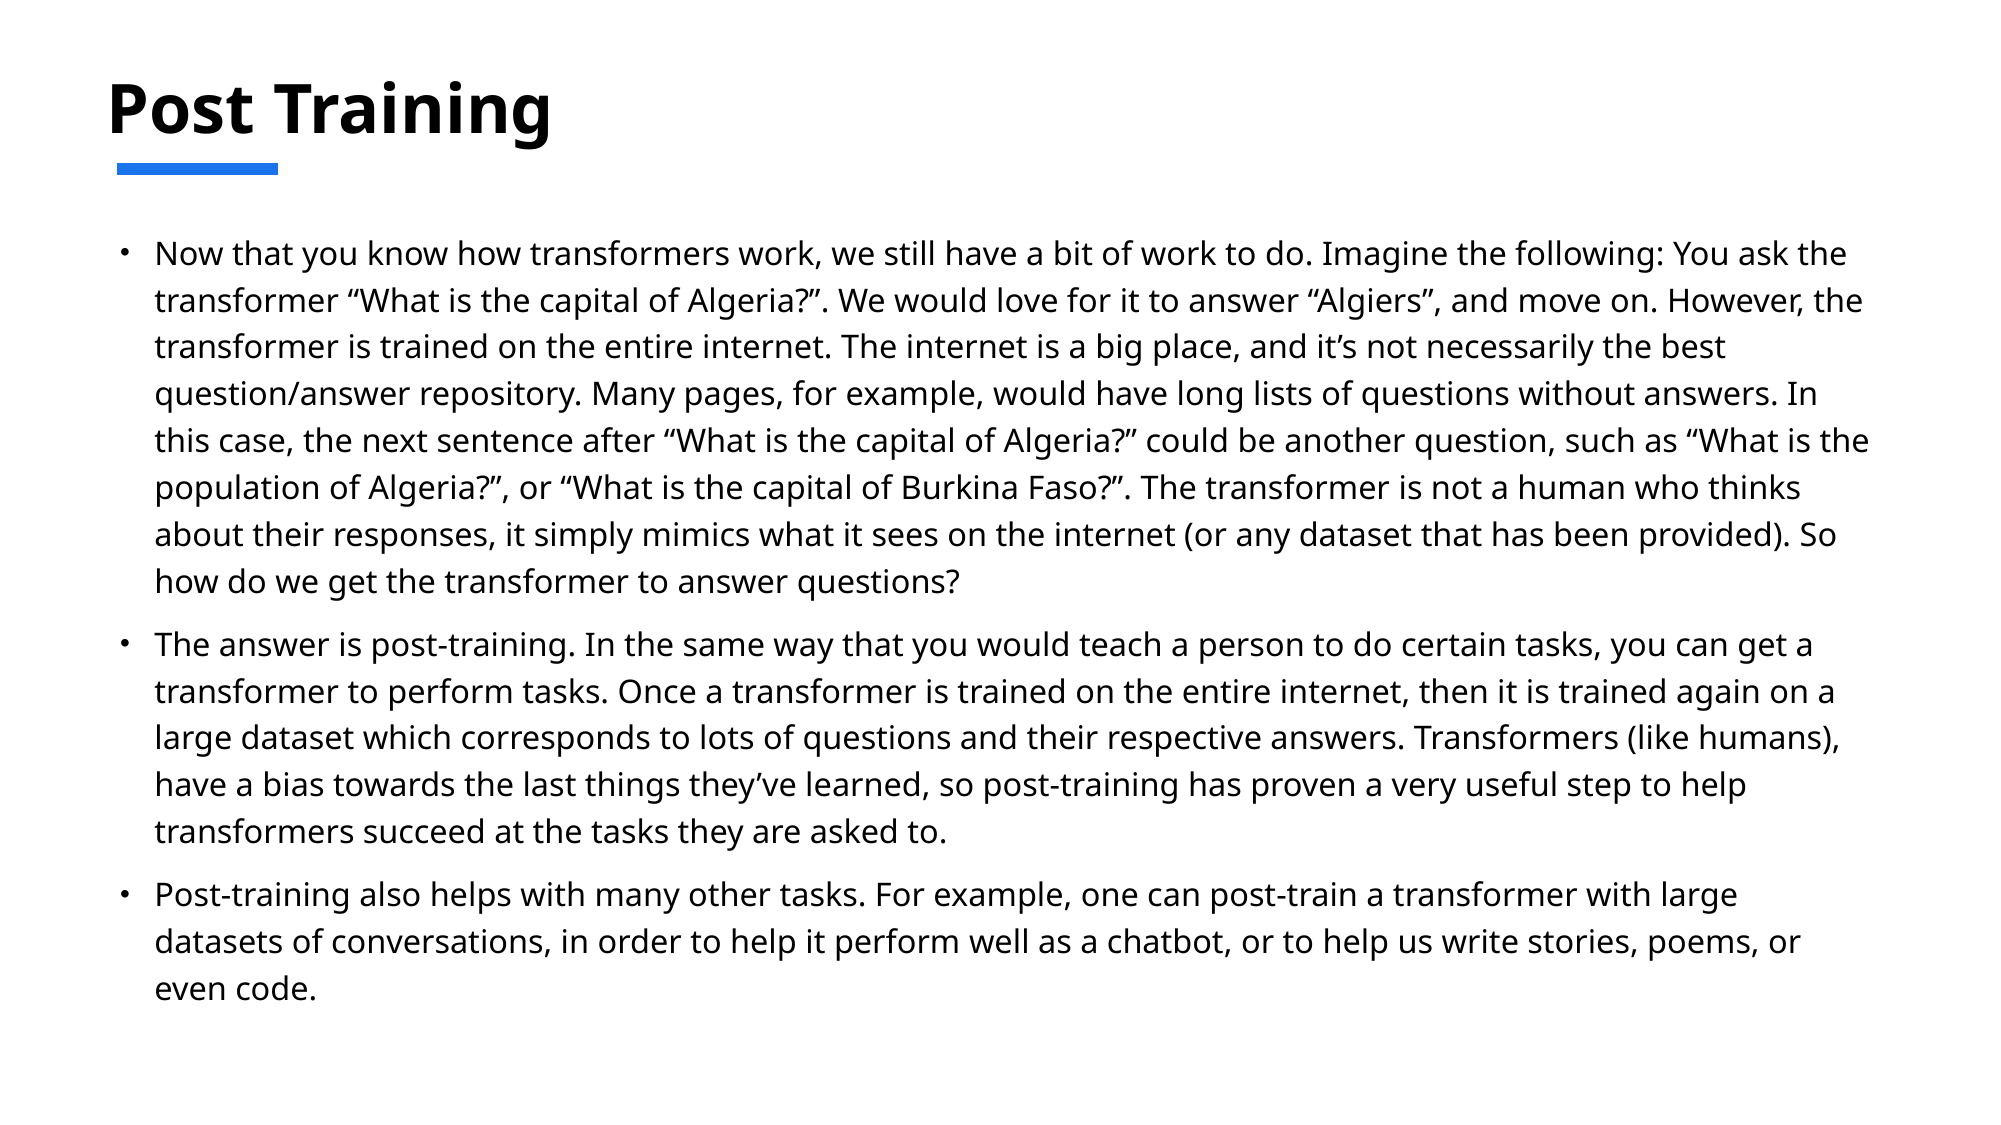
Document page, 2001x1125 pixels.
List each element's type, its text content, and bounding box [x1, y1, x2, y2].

title Post Training [91, 58, 1879, 239]
list Now that you know how transformers work, we still have a bit of work to do. Imagine the following: You ask the transformer “What is the capital of Algeria?”. We would love for it to answer “Algiers”, and move on. However, the transformer is trained on the entire internet. The internet is a big place, and it’s not necessarily the best question/answer repository. Many pages, for example, would have long lists of questions without answers. In this case, the next sentence after “What is the capital of Algeria?” could be another question, such as “What is the population of Algeria?”, or “What is the capital of Burkina Faso?”. The transformer is not a human who thinks about their responses, it simply mimics what it sees on the internet (or any dataset that has been provided). So how do we get the transformer to answer questions? The answer is post-training. In the same way that you would teach a person to do certain tasks, you can get a transformer to perform tasks. Once a transformer is trained on the entire internet, then it is trained again on a large dataset which corresponds to lots of questions and their respective answers. Transformers (like humans), have a bias towards the last things they’ve learned, so post-training has proven a very useful step to help transformers succeed at the tasks they are asked to. Post-training also helps with many other tasks. For example, one can post-train a transformer with large datasets of conversations, in order to help it perform well as a chatbot, or to help us write stories, poems, or even code. [105, 217, 1892, 1017]
